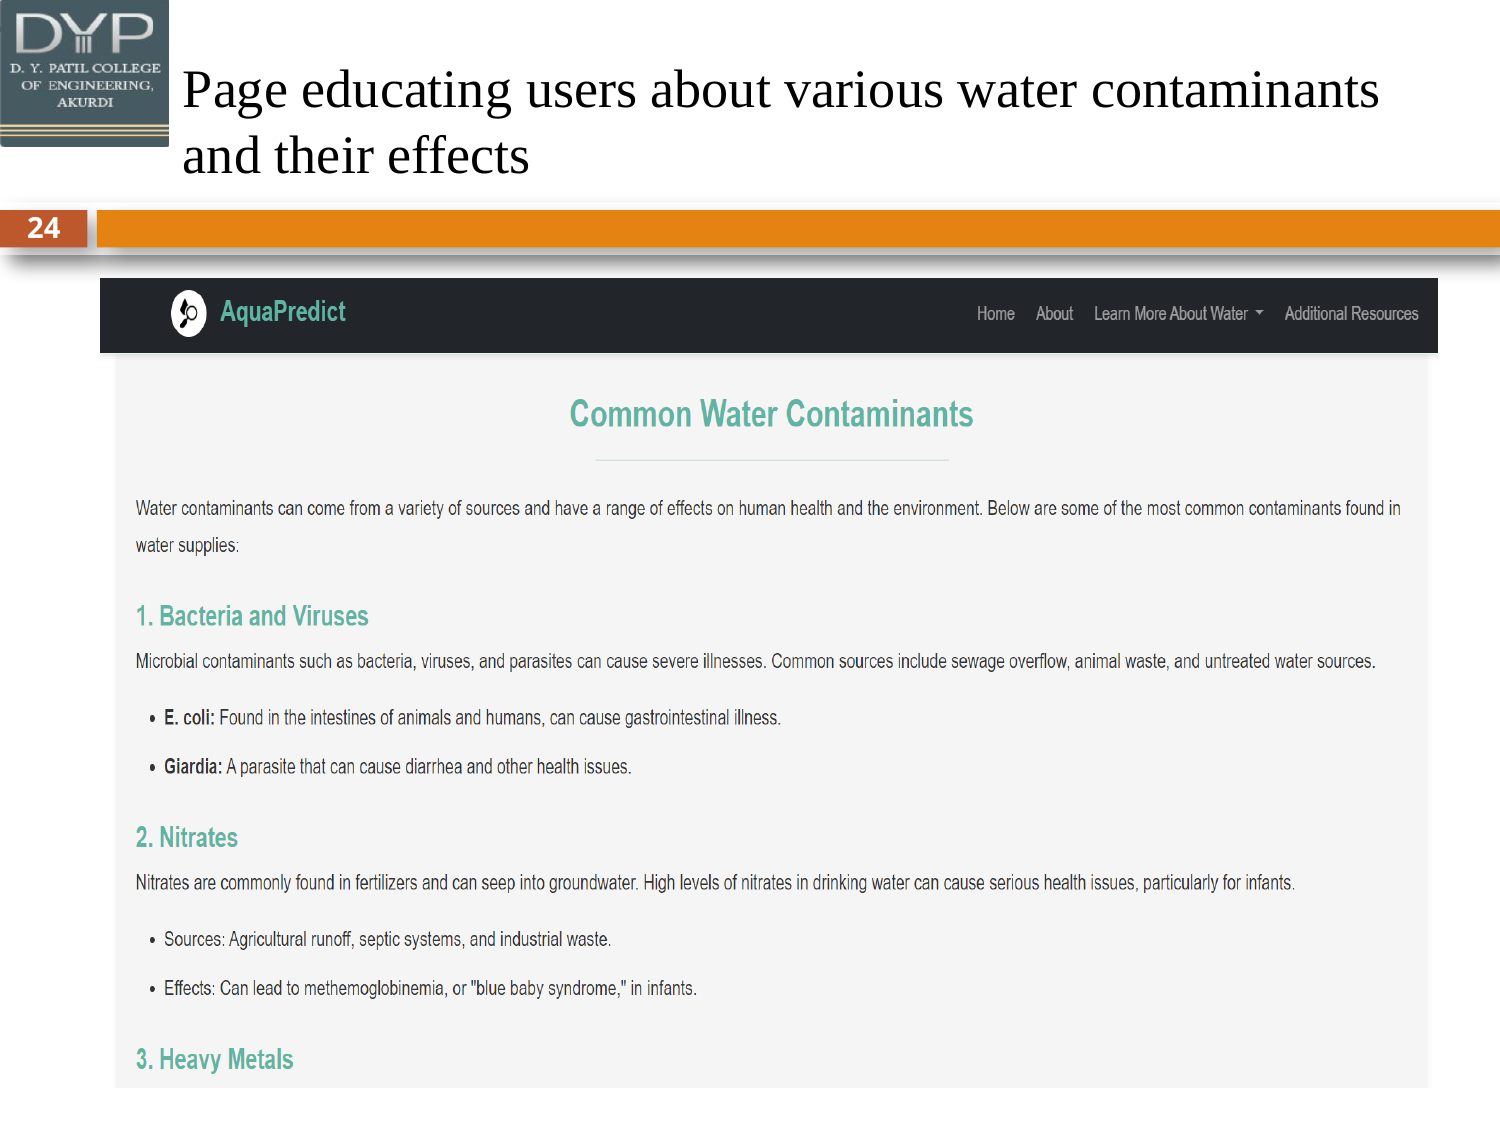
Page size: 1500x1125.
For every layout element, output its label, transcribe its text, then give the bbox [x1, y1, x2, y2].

picture [0, 0, 169, 148]
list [100, 278, 1439, 1088]
title Page educating users about various water contaminants and their effects [168, 37, 1438, 200]
slide_number 24 [0, 208, 88, 249]
